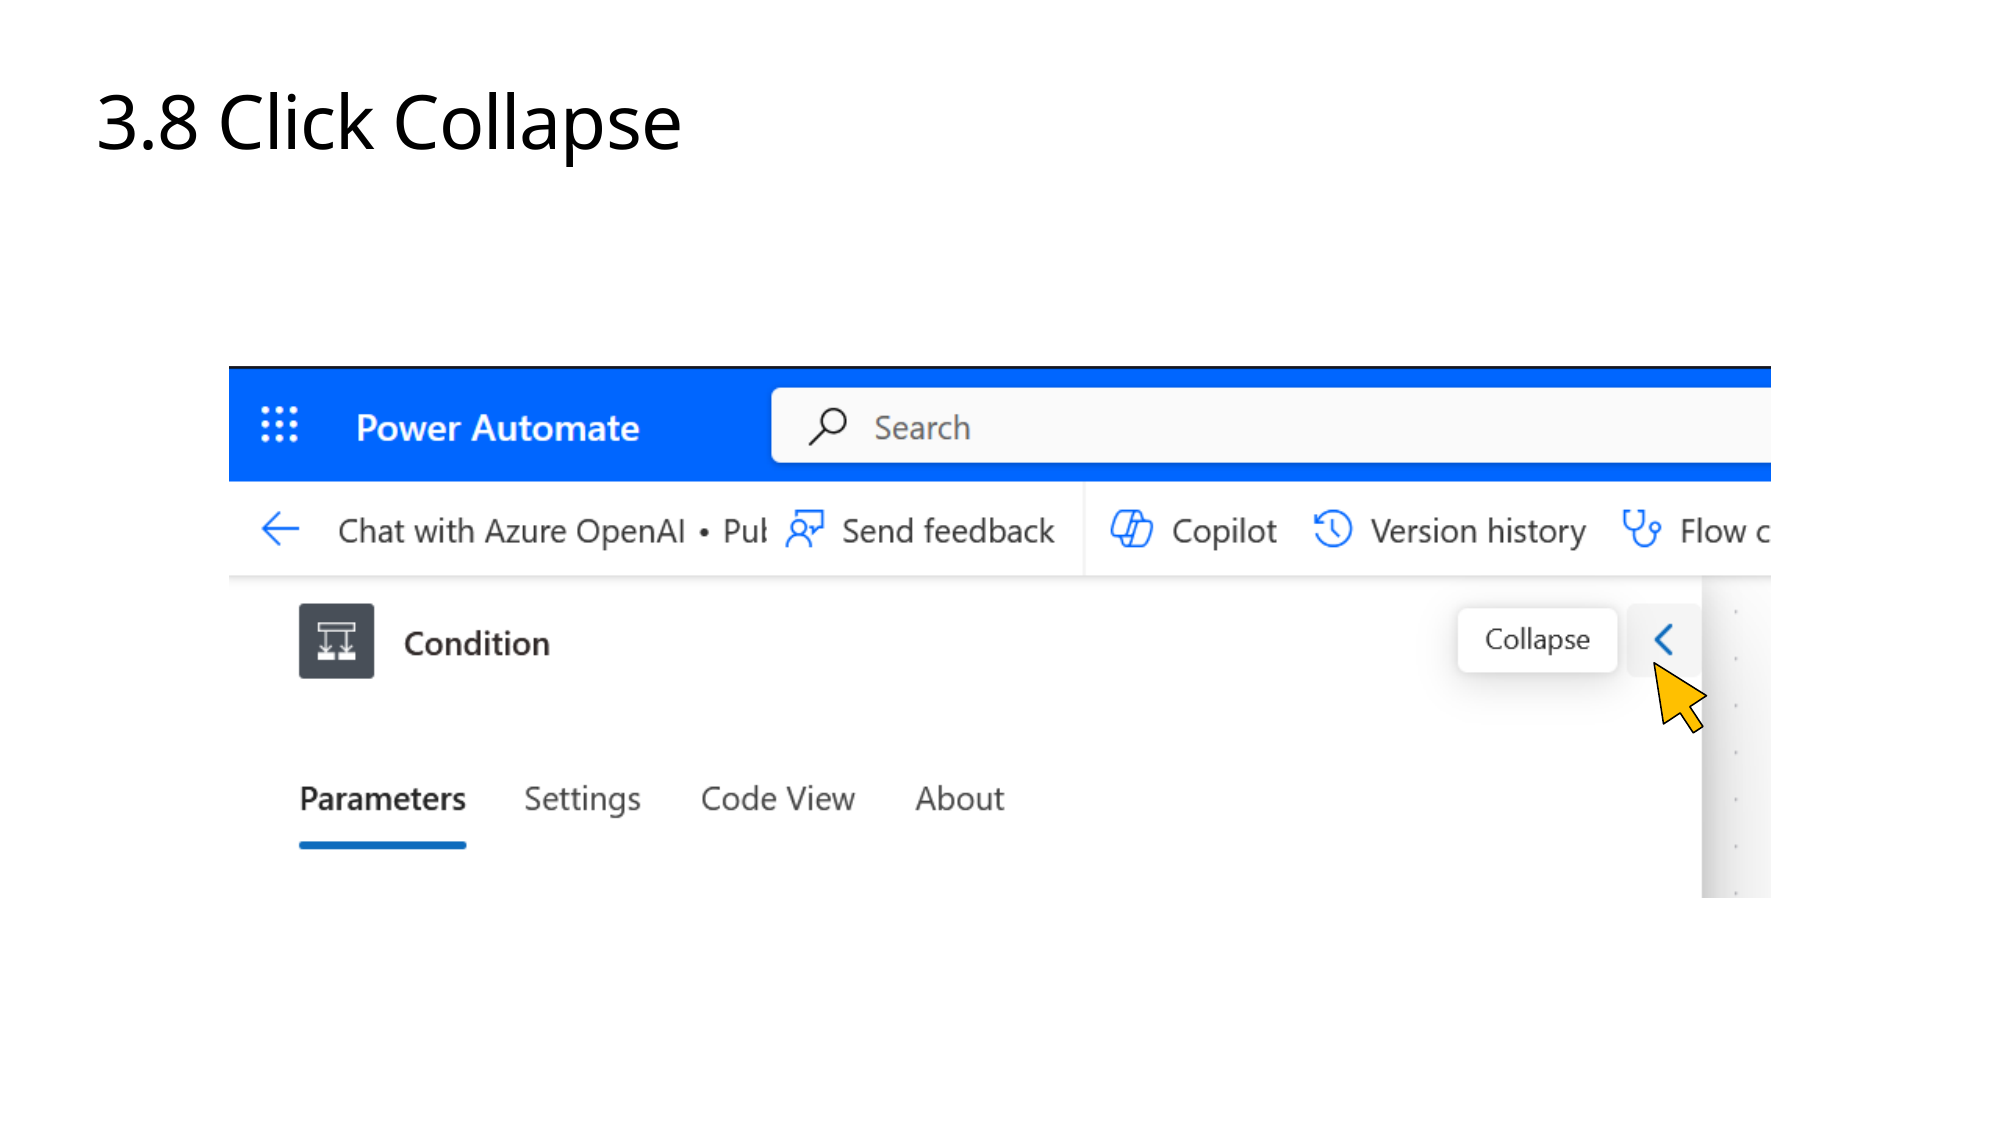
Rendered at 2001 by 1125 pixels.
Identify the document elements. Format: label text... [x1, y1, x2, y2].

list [228, 365, 1771, 898]
title 3.8 Click Collapse [96, 75, 1904, 166]
